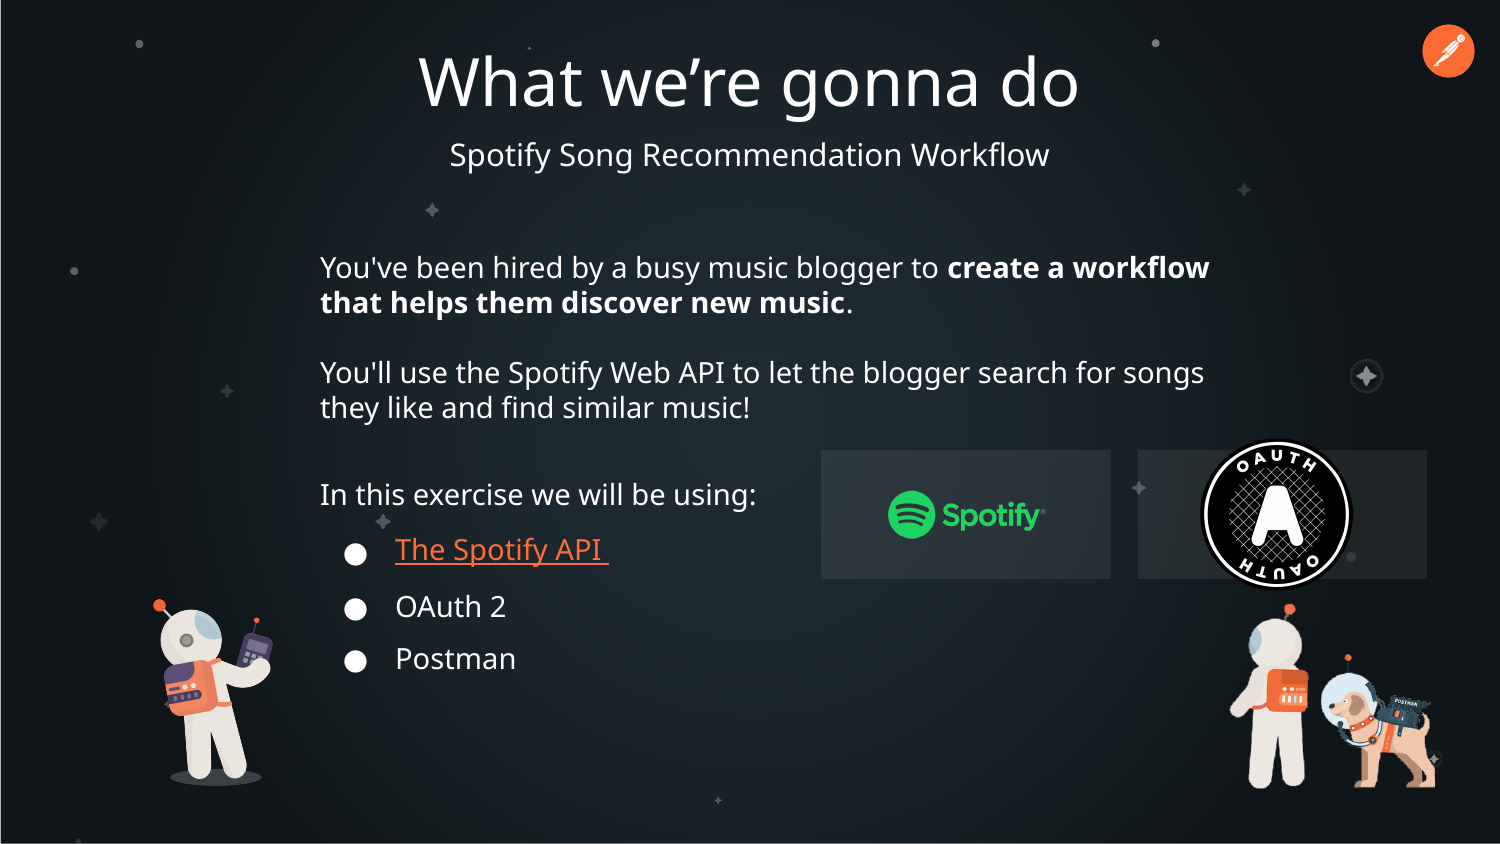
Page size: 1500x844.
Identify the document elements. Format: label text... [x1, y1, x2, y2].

list Spotify Song Recommendation Workflow [103, 132, 1397, 188]
text_box You've been hired by a busy music blogger to create a workflow that helps them discover new music. You'll use the Spotify Web API to let the blogger search for songs they like and find similar music! In this exercise we will be using: The Spotify API OAuth 2 Postman [305, 234, 1254, 726]
title What we’re gonna do [103, 36, 1397, 132]
picture [0, 0, 1500, 844]
